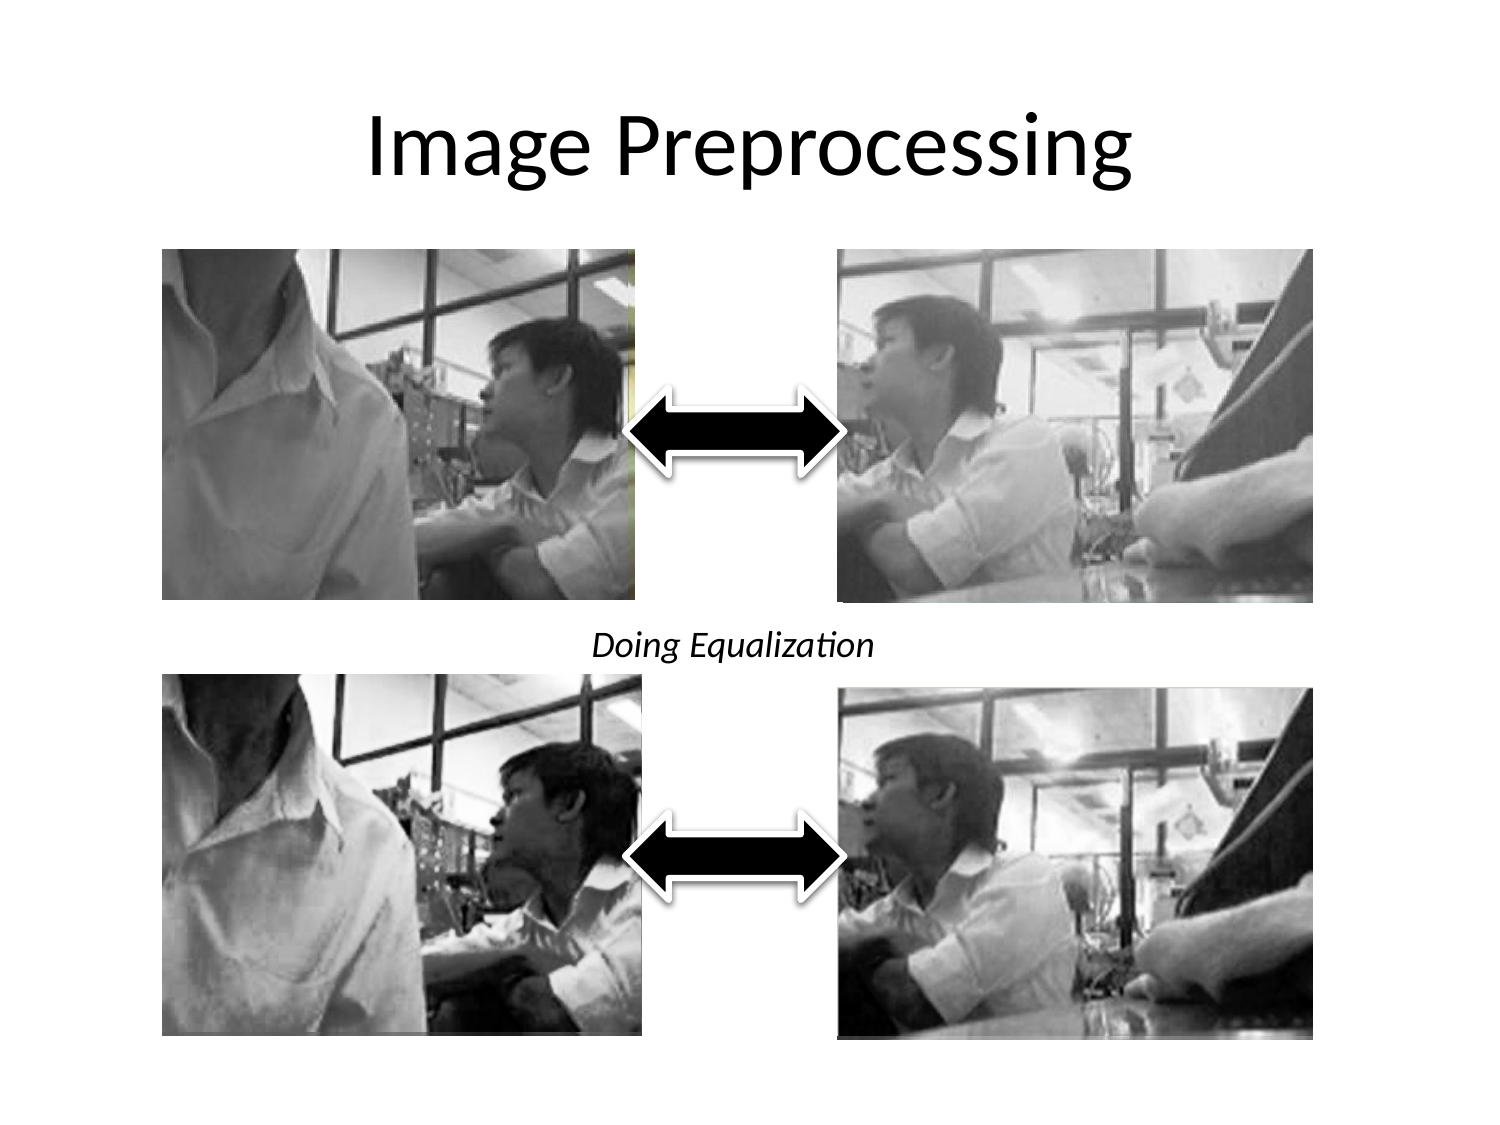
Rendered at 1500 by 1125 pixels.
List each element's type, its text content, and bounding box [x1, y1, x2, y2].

text_box [647, 809, 831, 903]
picture [162, 674, 642, 1036]
text_box [639, 384, 832, 478]
text_box Doing Equalization [576, 612, 890, 673]
picture [837, 249, 1313, 604]
picture [837, 687, 1313, 1040]
title Image Preprocessing [75, 45, 1425, 233]
picture [162, 249, 635, 601]
